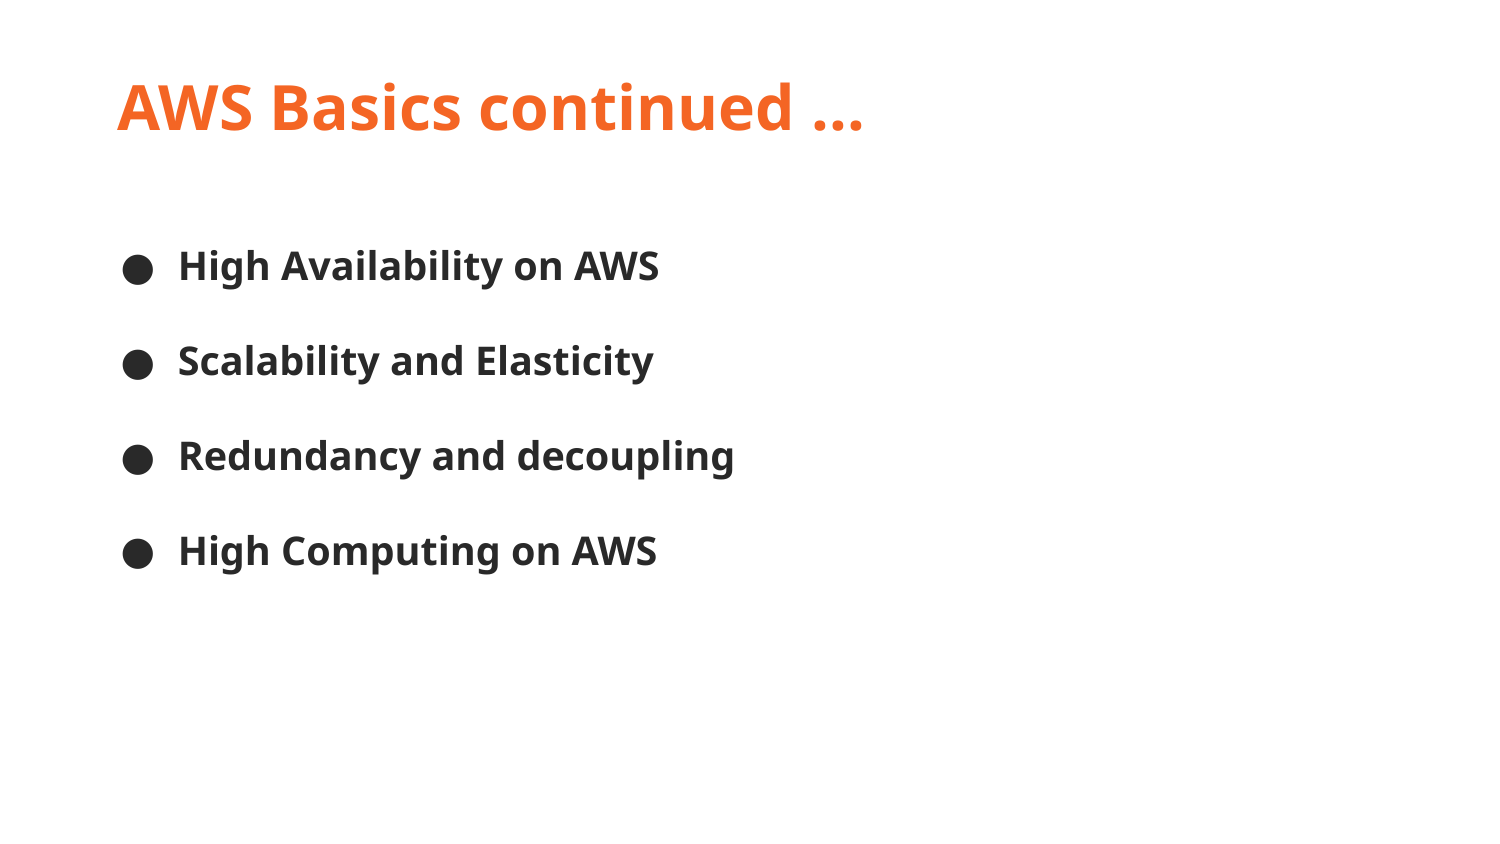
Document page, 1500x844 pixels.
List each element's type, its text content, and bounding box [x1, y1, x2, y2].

title High Availability on AWS Scalability and Elasticity Redundancy and decoupling High Computing on AWS [87, 178, 1438, 804]
title AWS Basics continued ... [102, 52, 1194, 178]
